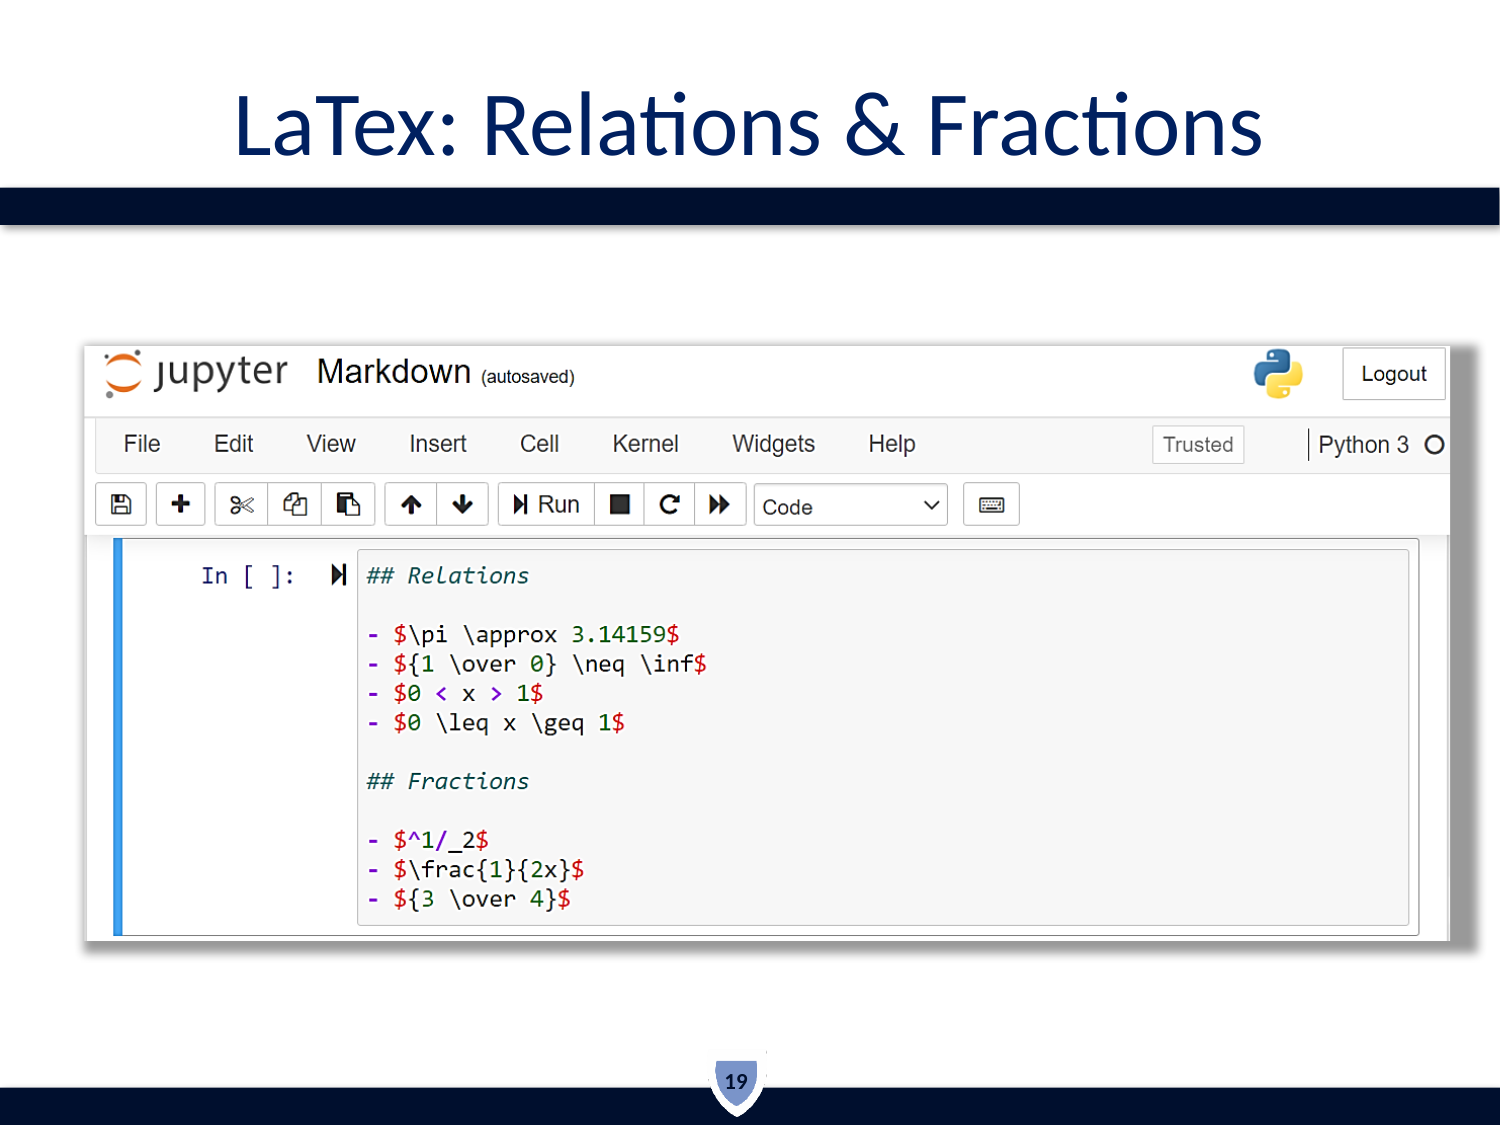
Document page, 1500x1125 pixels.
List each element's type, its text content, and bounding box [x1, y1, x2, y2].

slide_number 19 [704, 1050, 768, 1110]
picture [84, 345, 1451, 941]
picture [706, 1110, 767, 1117]
title LaTex: Relations & Fractions [75, 24, 1425, 213]
